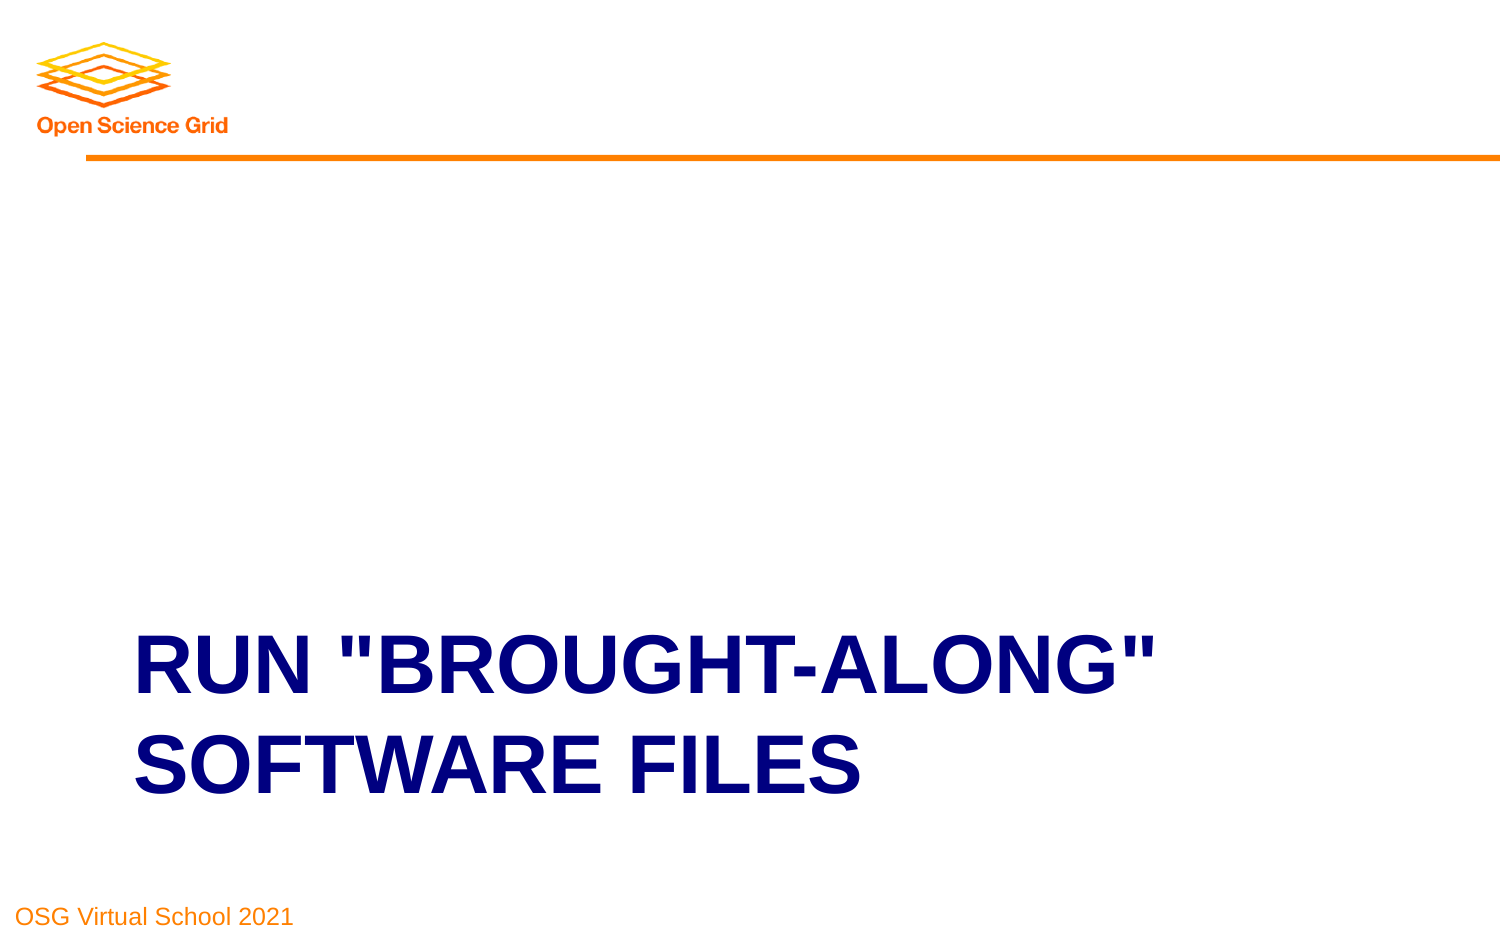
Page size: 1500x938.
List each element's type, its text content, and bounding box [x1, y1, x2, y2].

title Run "Brought-Along" Software Files [118, 602, 1394, 789]
picture [17, 23, 247, 151]
